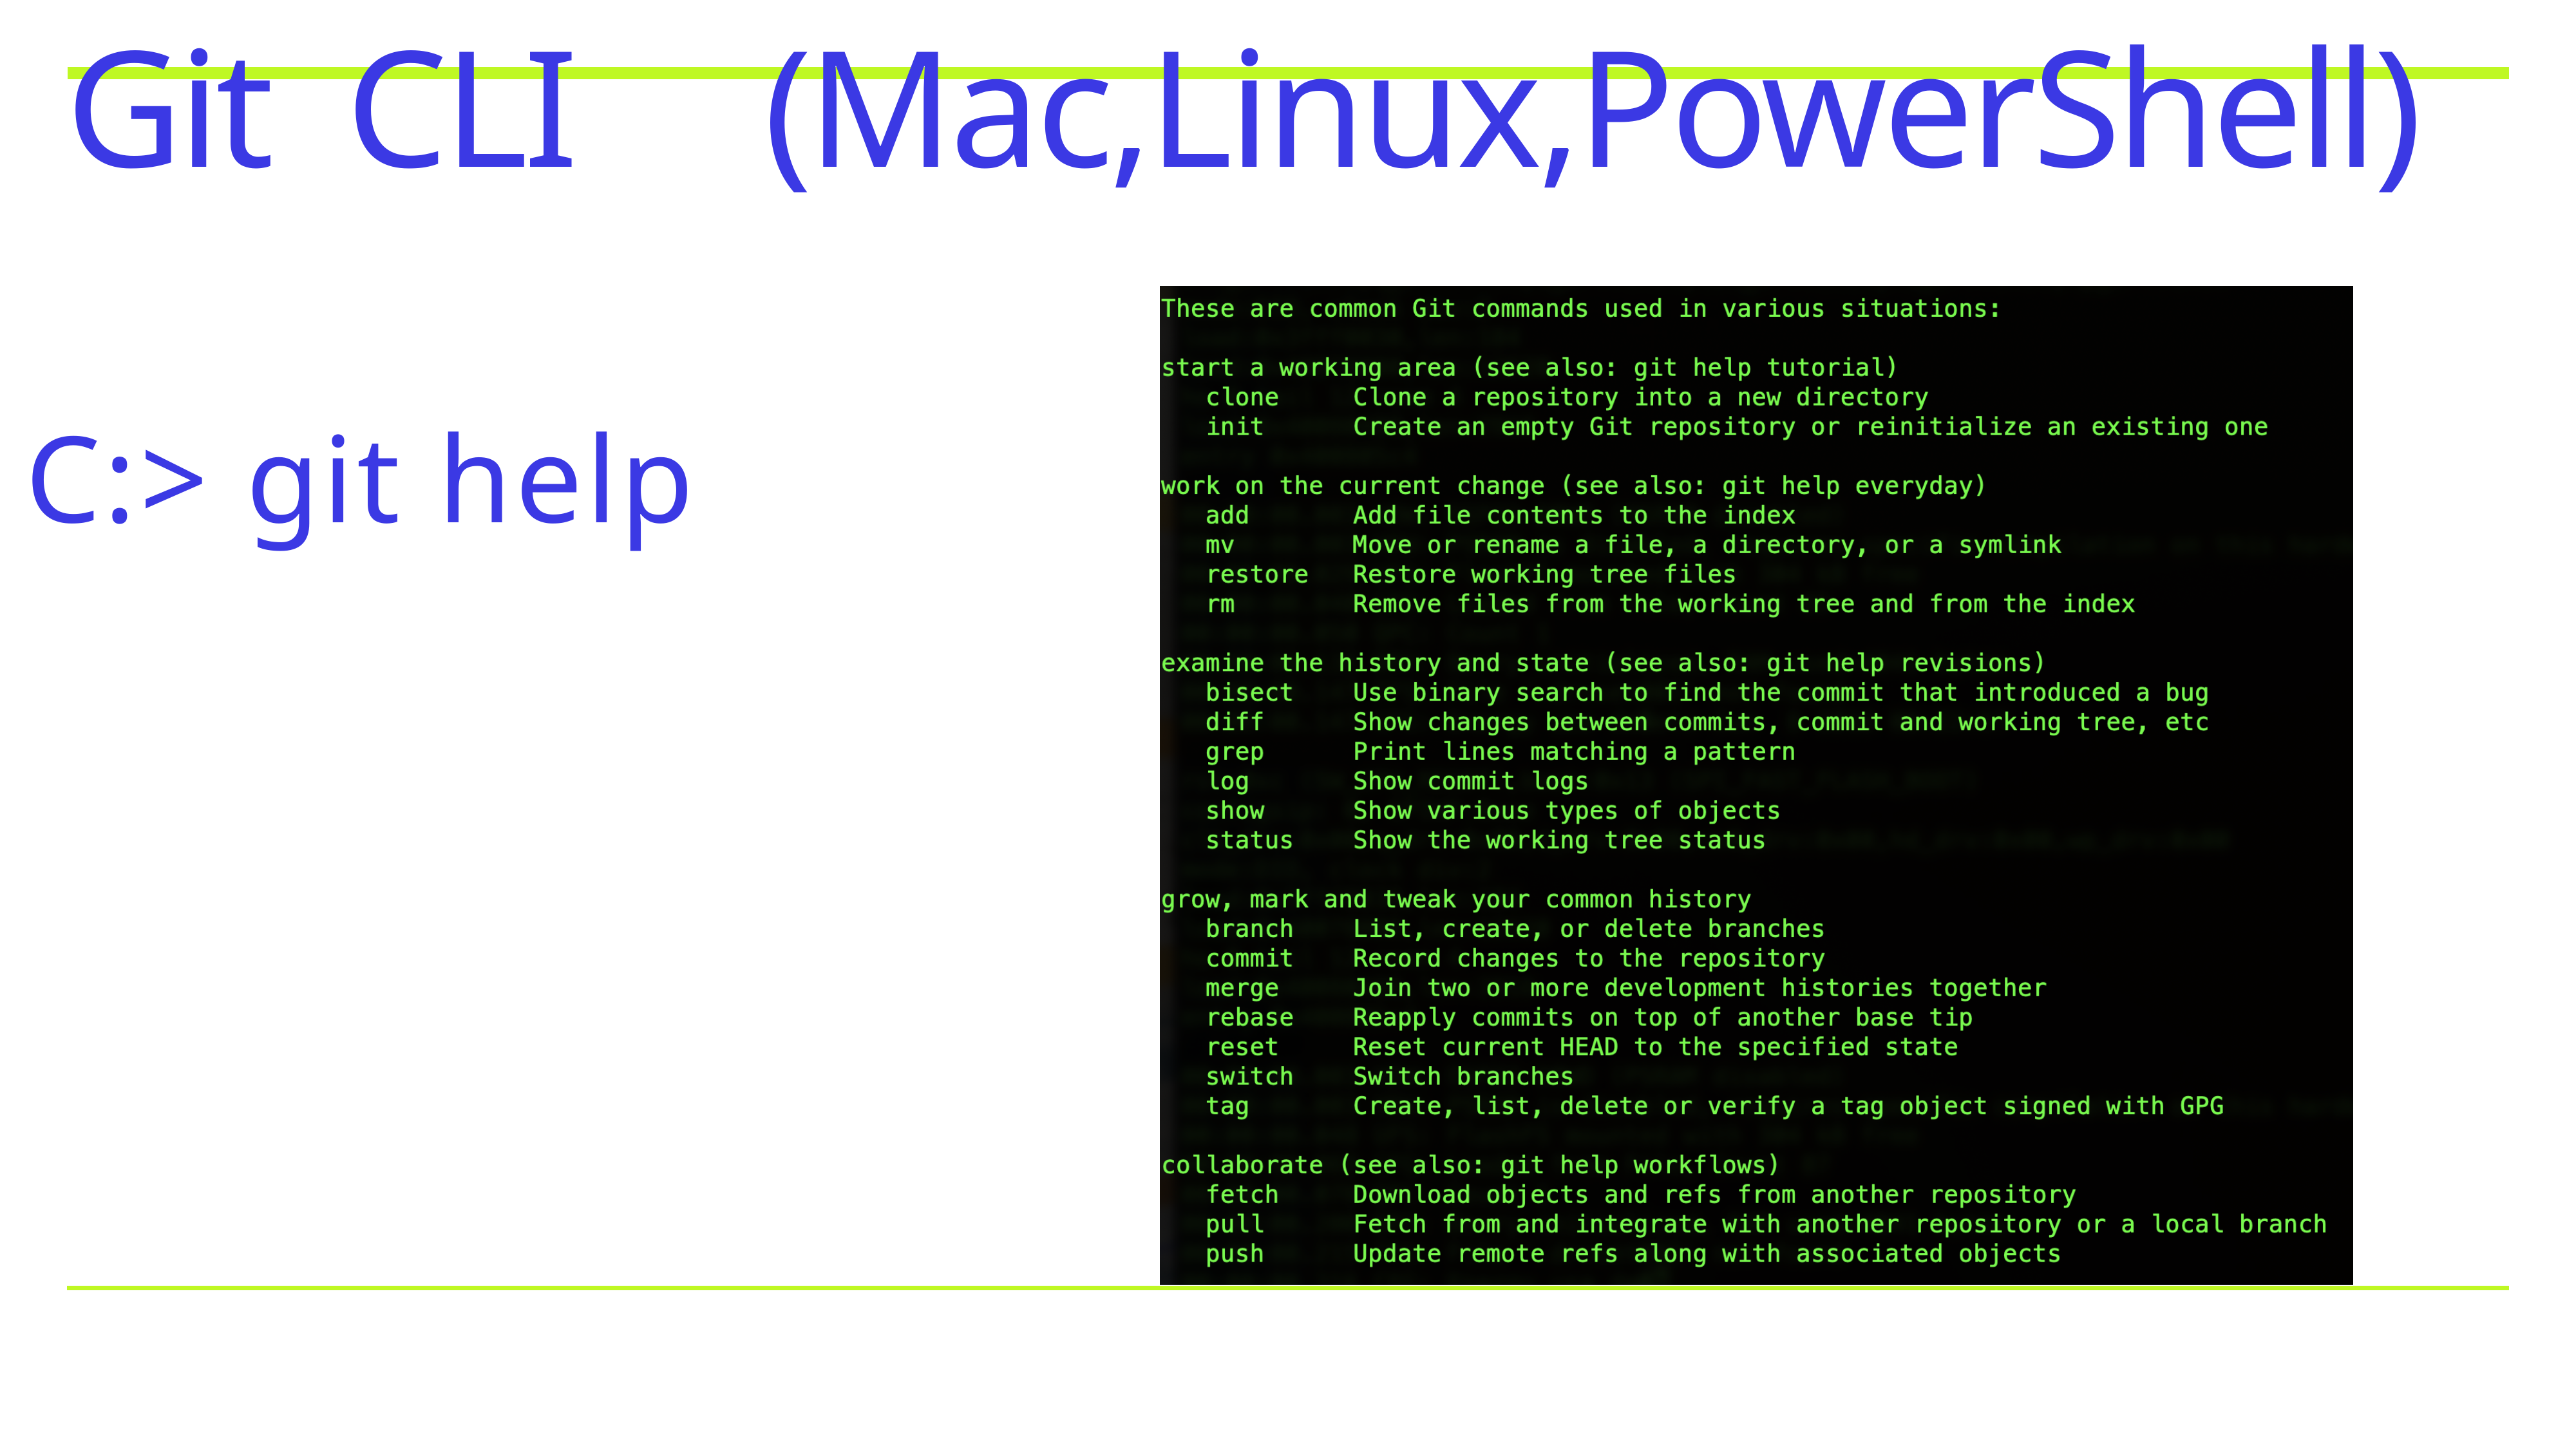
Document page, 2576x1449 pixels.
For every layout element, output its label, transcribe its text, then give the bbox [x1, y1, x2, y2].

title Git CLI (Mac,Linux,PowerShell) [60, 68, 2516, 276]
text_box C:> git help [20, 397, 701, 552]
picture [1160, 286, 2353, 1285]
